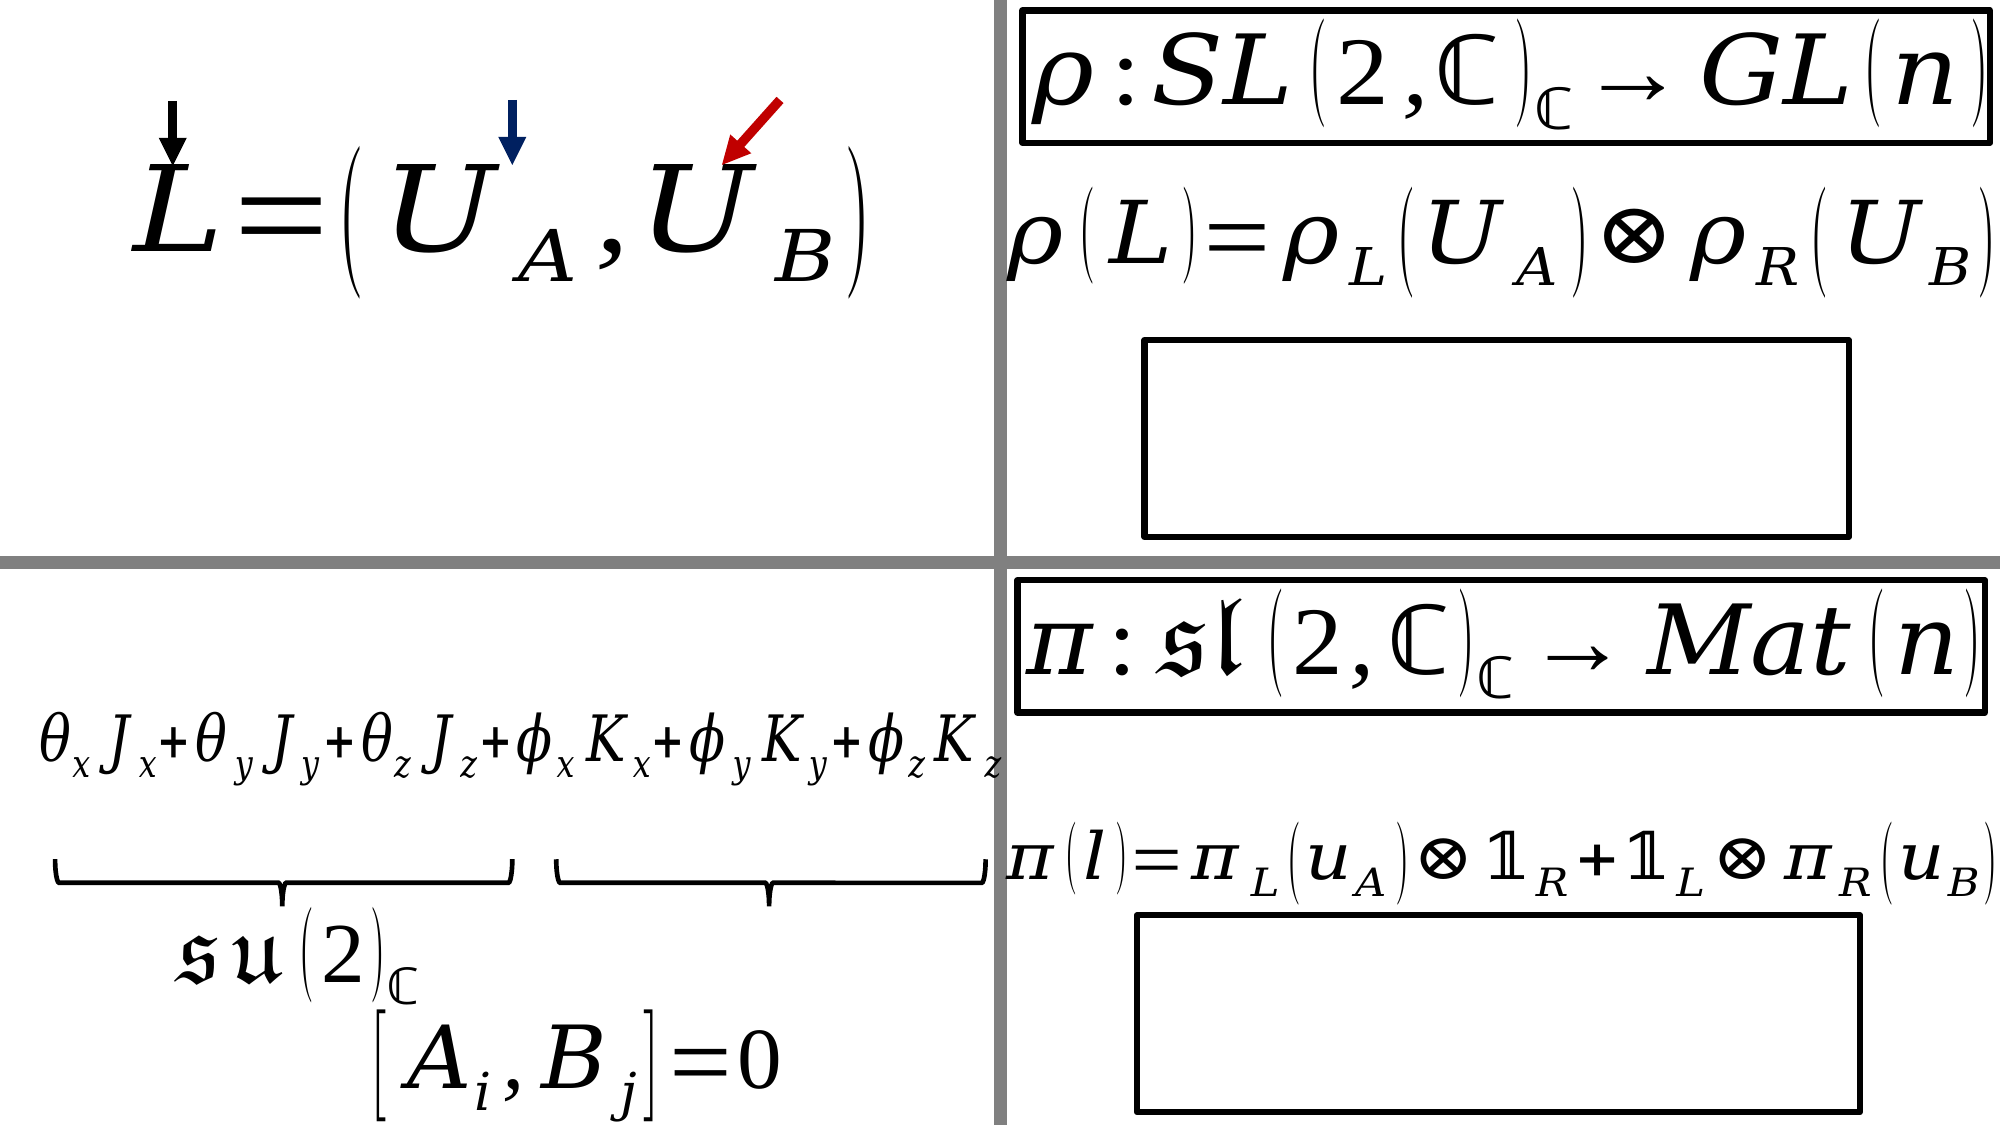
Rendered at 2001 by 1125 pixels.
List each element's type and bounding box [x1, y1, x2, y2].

text_box [172, 99, 780, 166]
text_box [1010, 711, 1999, 814]
text_box [0, 704, 1010, 1014]
